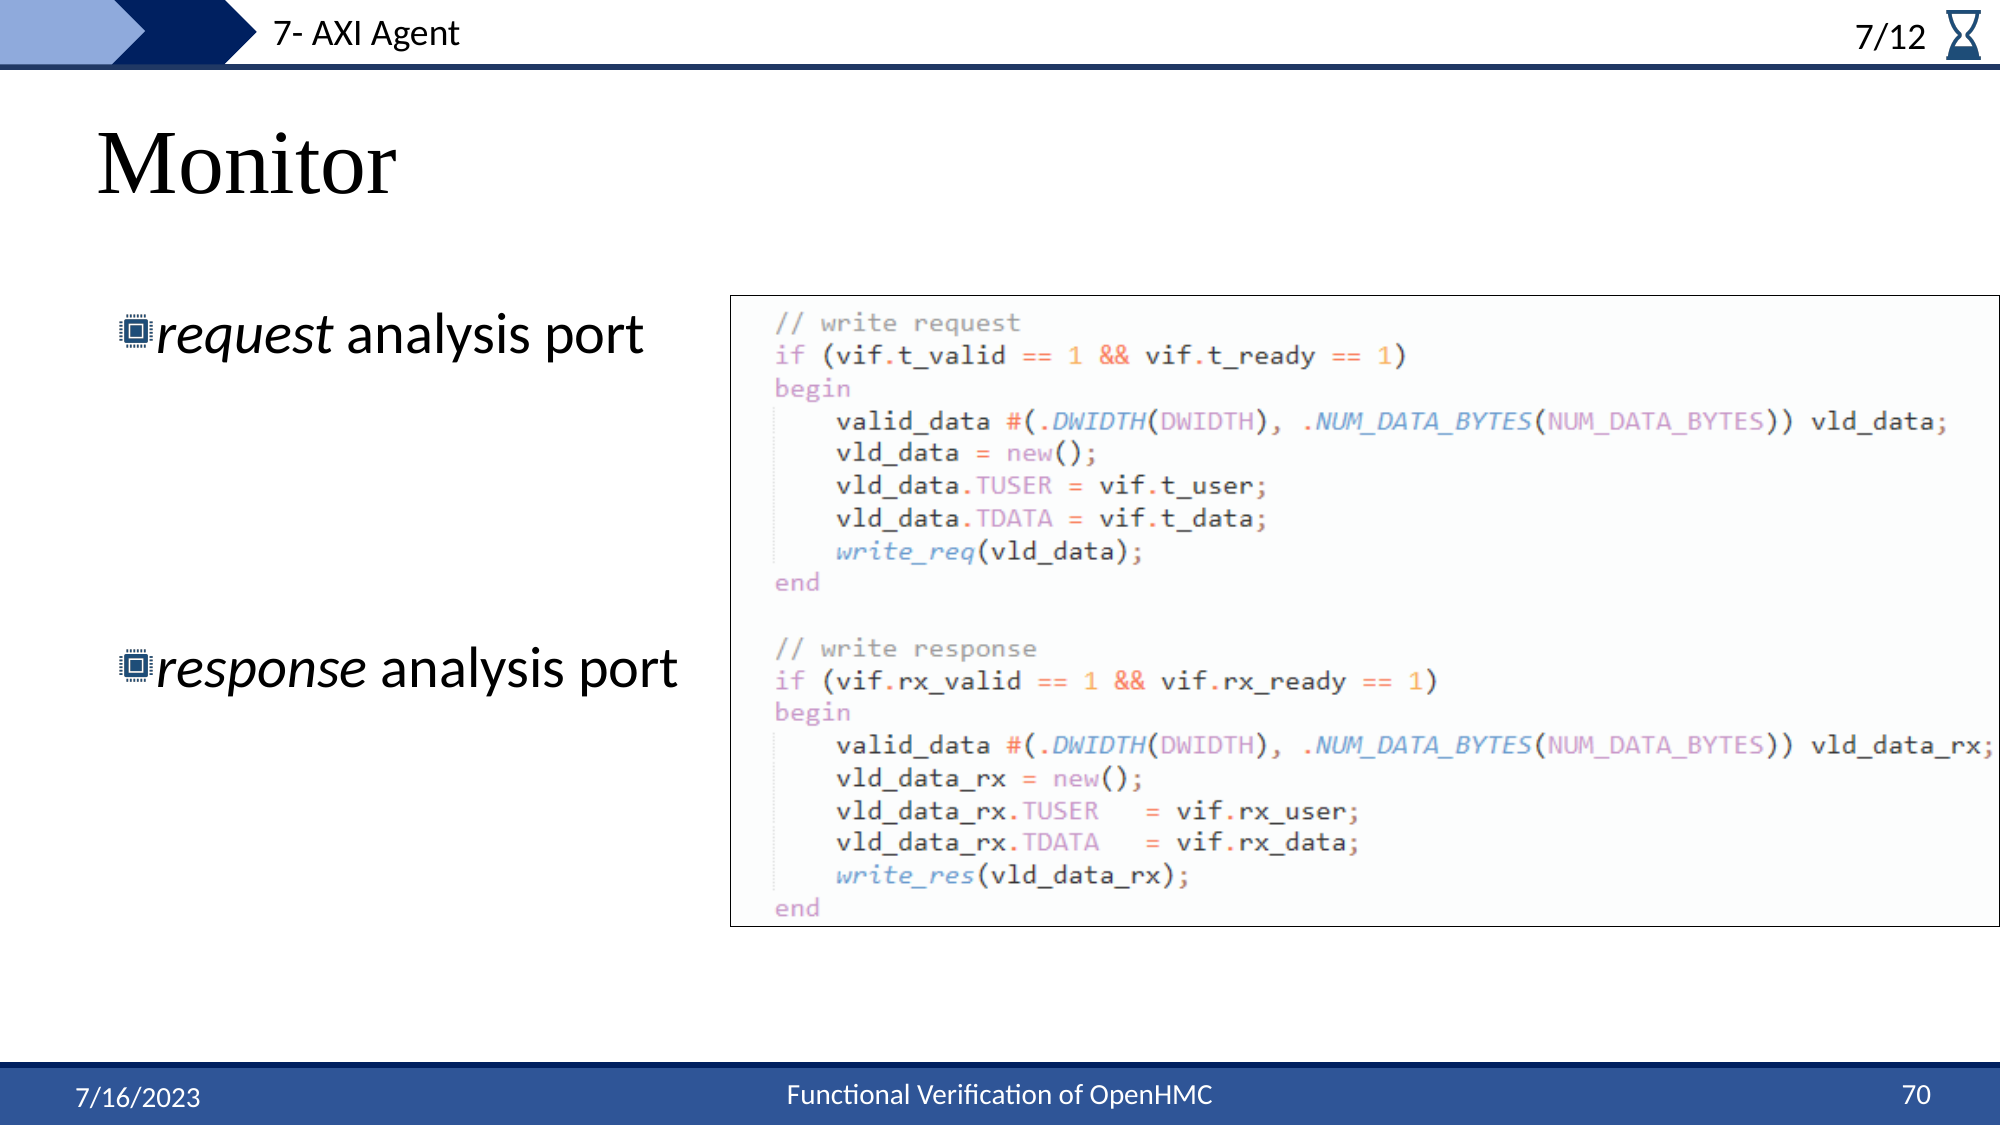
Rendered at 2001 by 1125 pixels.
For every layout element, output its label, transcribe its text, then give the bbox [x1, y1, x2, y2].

picture [1934, 5, 1993, 65]
title Monitor [81, 85, 1807, 243]
slide_number 70 [1496, 1063, 1947, 1124]
footer Functional Verification of OpenHMC [662, 1063, 1338, 1124]
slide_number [60, 1065, 510, 1125]
list 7/12 [1791, 9, 1942, 61]
picture [115, 645, 157, 686]
picture [115, 310, 157, 352]
picture [730, 295, 2000, 927]
list request analysis port response analysis port [100, 295, 1764, 1029]
list 7- AXI Agent [258, 5, 734, 61]
